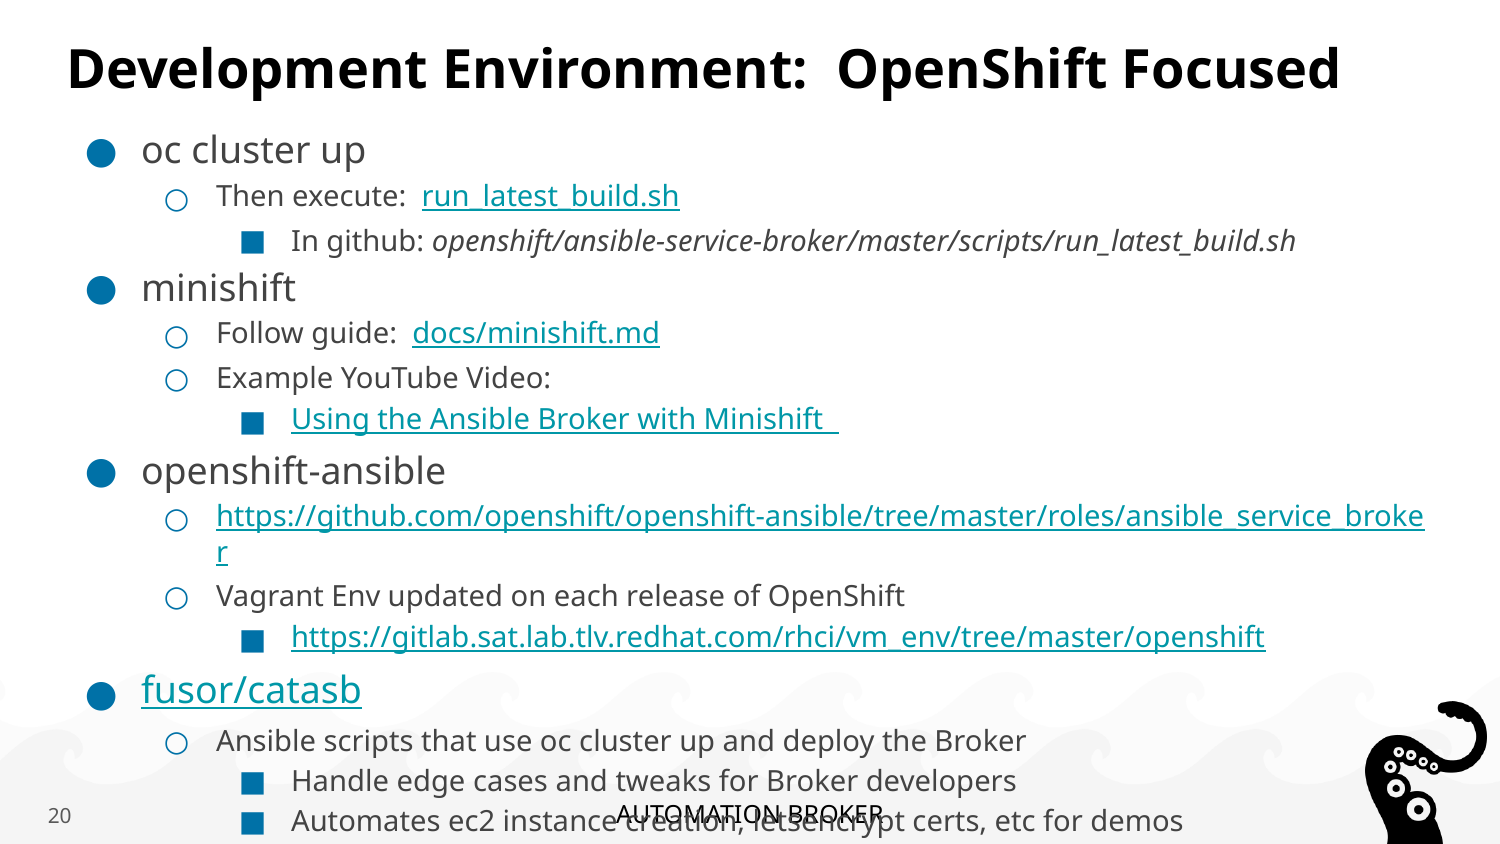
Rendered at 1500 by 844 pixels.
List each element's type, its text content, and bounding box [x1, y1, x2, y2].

slide_number 20 [0, 784, 87, 844]
list oc cluster up Then execute: run_latest_build.sh In github: openshift/ansible-service-broker/master/scripts/run_latest_build.sh minishift Follow guide: docs/minishift.md Example YouTube Video: Using the Ansible Broker with Minishift openshift-ansible https://github.com/openshift/openshift-ansible/tree/master/roles/ansible_service_broker Vagrant Env updated on each release of OpenShift https://gitlab.sat.lab.tlv.redhat.com/rhci/vm_env/tree/master/openshift fusor/catasb Ansible scripts that use oc cluster up and deploy the Broker Handle edge cases and tweaks for Broker developers Automates ec2 instance creation, letsencrypt certs, etc for demos [51, 104, 1449, 665]
picture [0, 633, 1500, 844]
title Development Environment: OpenShift Focused [51, 19, 1449, 104]
